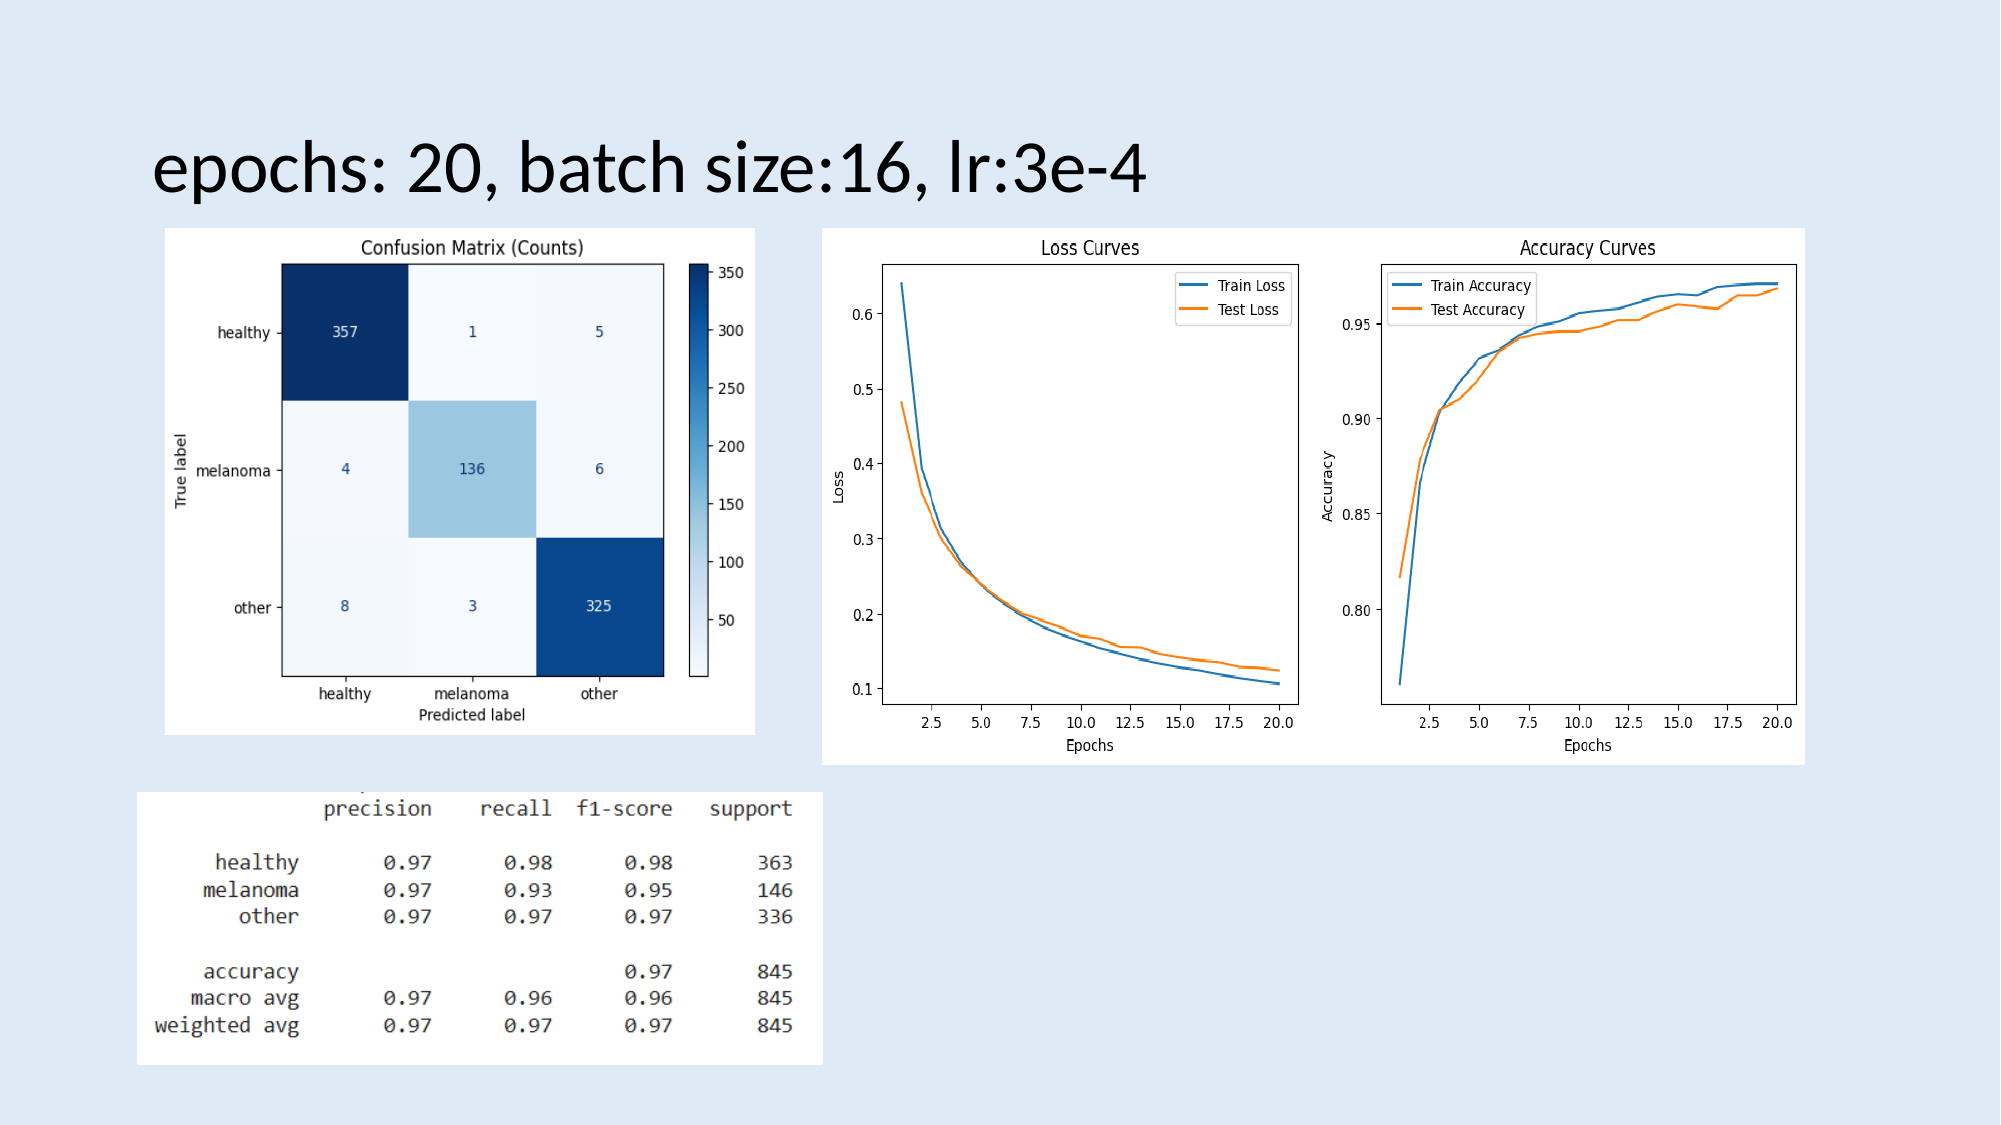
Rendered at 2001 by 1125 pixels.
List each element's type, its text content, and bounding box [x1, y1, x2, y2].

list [137, 792, 823, 1065]
title epochs: 20, batch size:16, lr:3e-4 [137, 59, 1863, 278]
picture [822, 228, 1805, 765]
picture [165, 228, 755, 735]
